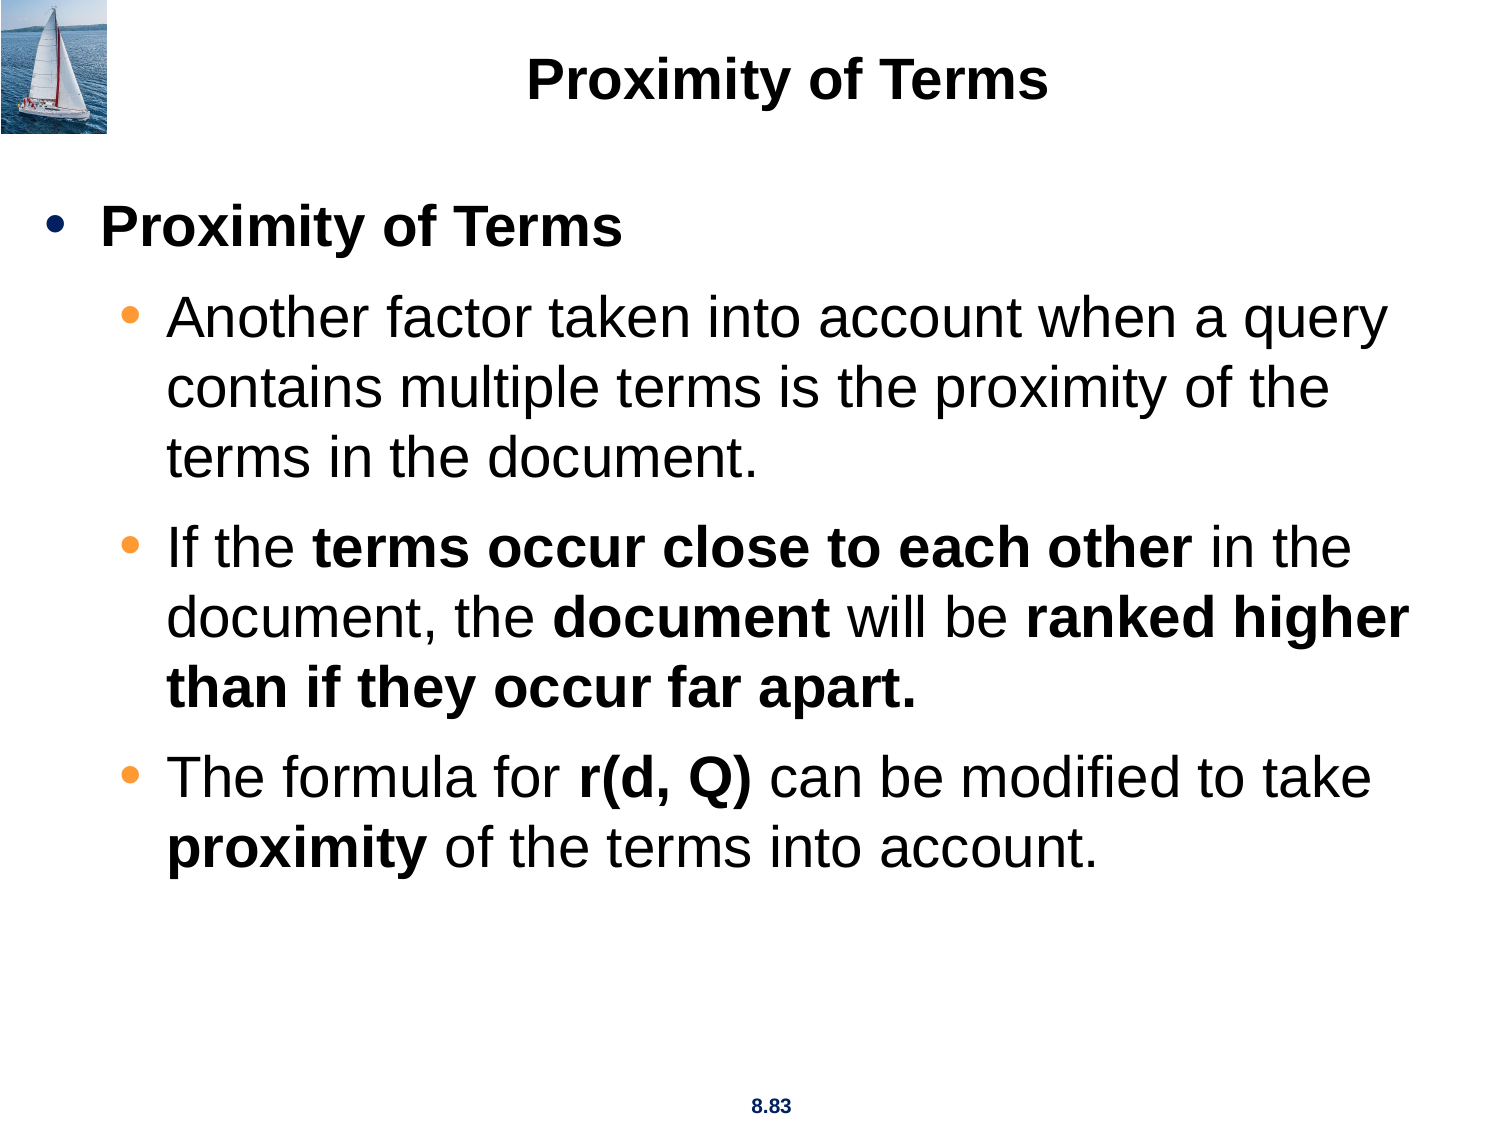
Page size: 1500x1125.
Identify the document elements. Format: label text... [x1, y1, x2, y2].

title Proximity of Terms [125, 18, 1452, 120]
list Proximity of Terms Another factor taken into account when a query contains multiple terms is the proximity of the terms in the document. If the terms occur close to each other in the document, the document will be ranked higher than if they occur far apart. The formula for r(d, Q) can be modified to take proximity of the terms into account. [29, 180, 1451, 1076]
picture [1, 0, 107, 134]
